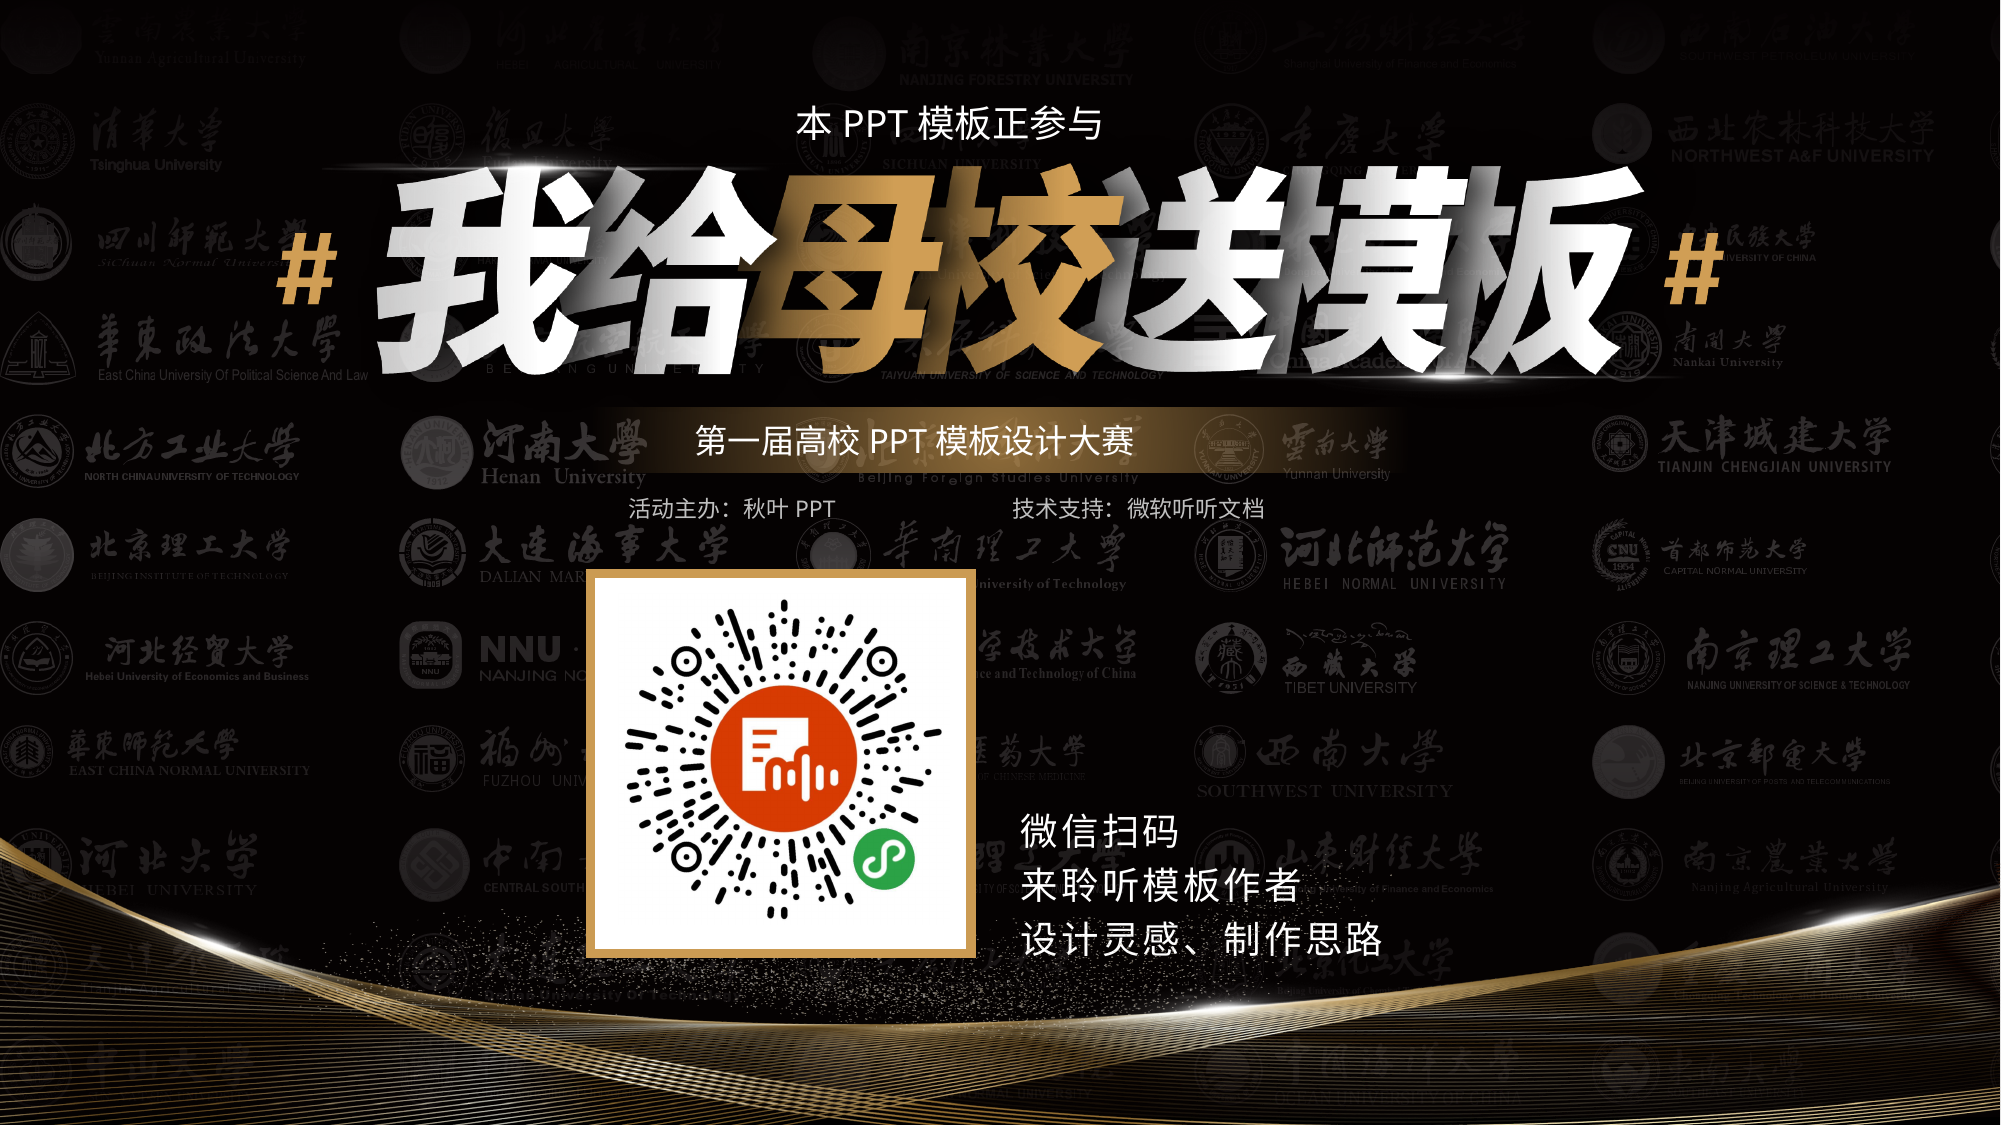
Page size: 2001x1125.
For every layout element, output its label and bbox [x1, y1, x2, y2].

picture [0, 618, 2001, 1125]
picture [276, 117, 1724, 421]
picture [618, 593, 950, 925]
